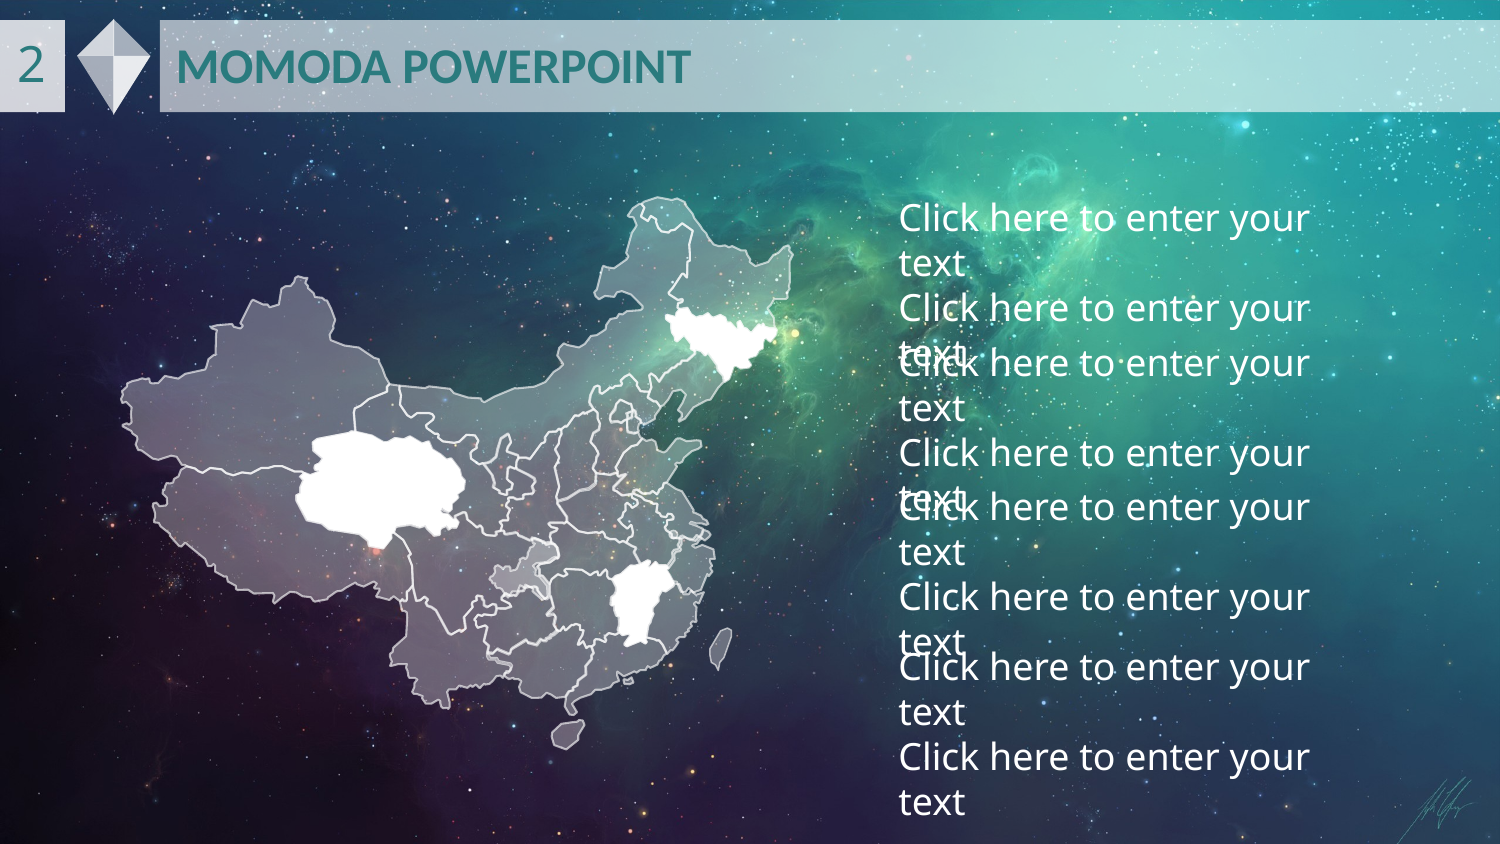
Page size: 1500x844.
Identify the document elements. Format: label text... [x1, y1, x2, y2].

text_box [158, 18, 1500, 114]
text_box Click here to enter your text Click here to enter your text [883, 186, 1385, 331]
text_box Click here to enter your text Click here to enter your text [883, 635, 1385, 831]
text_box Click here to enter your text Click here to enter your text [883, 475, 1385, 635]
text_box 2 [2, 25, 61, 100]
text_box Click here to enter your text Click here to enter your text [883, 331, 1385, 475]
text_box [120, 197, 794, 750]
text_box MOMODA POWERPOINT [161, 25, 707, 101]
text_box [76, 18, 151, 116]
picture [0, 0, 1500, 844]
text_box [0, 18, 67, 114]
